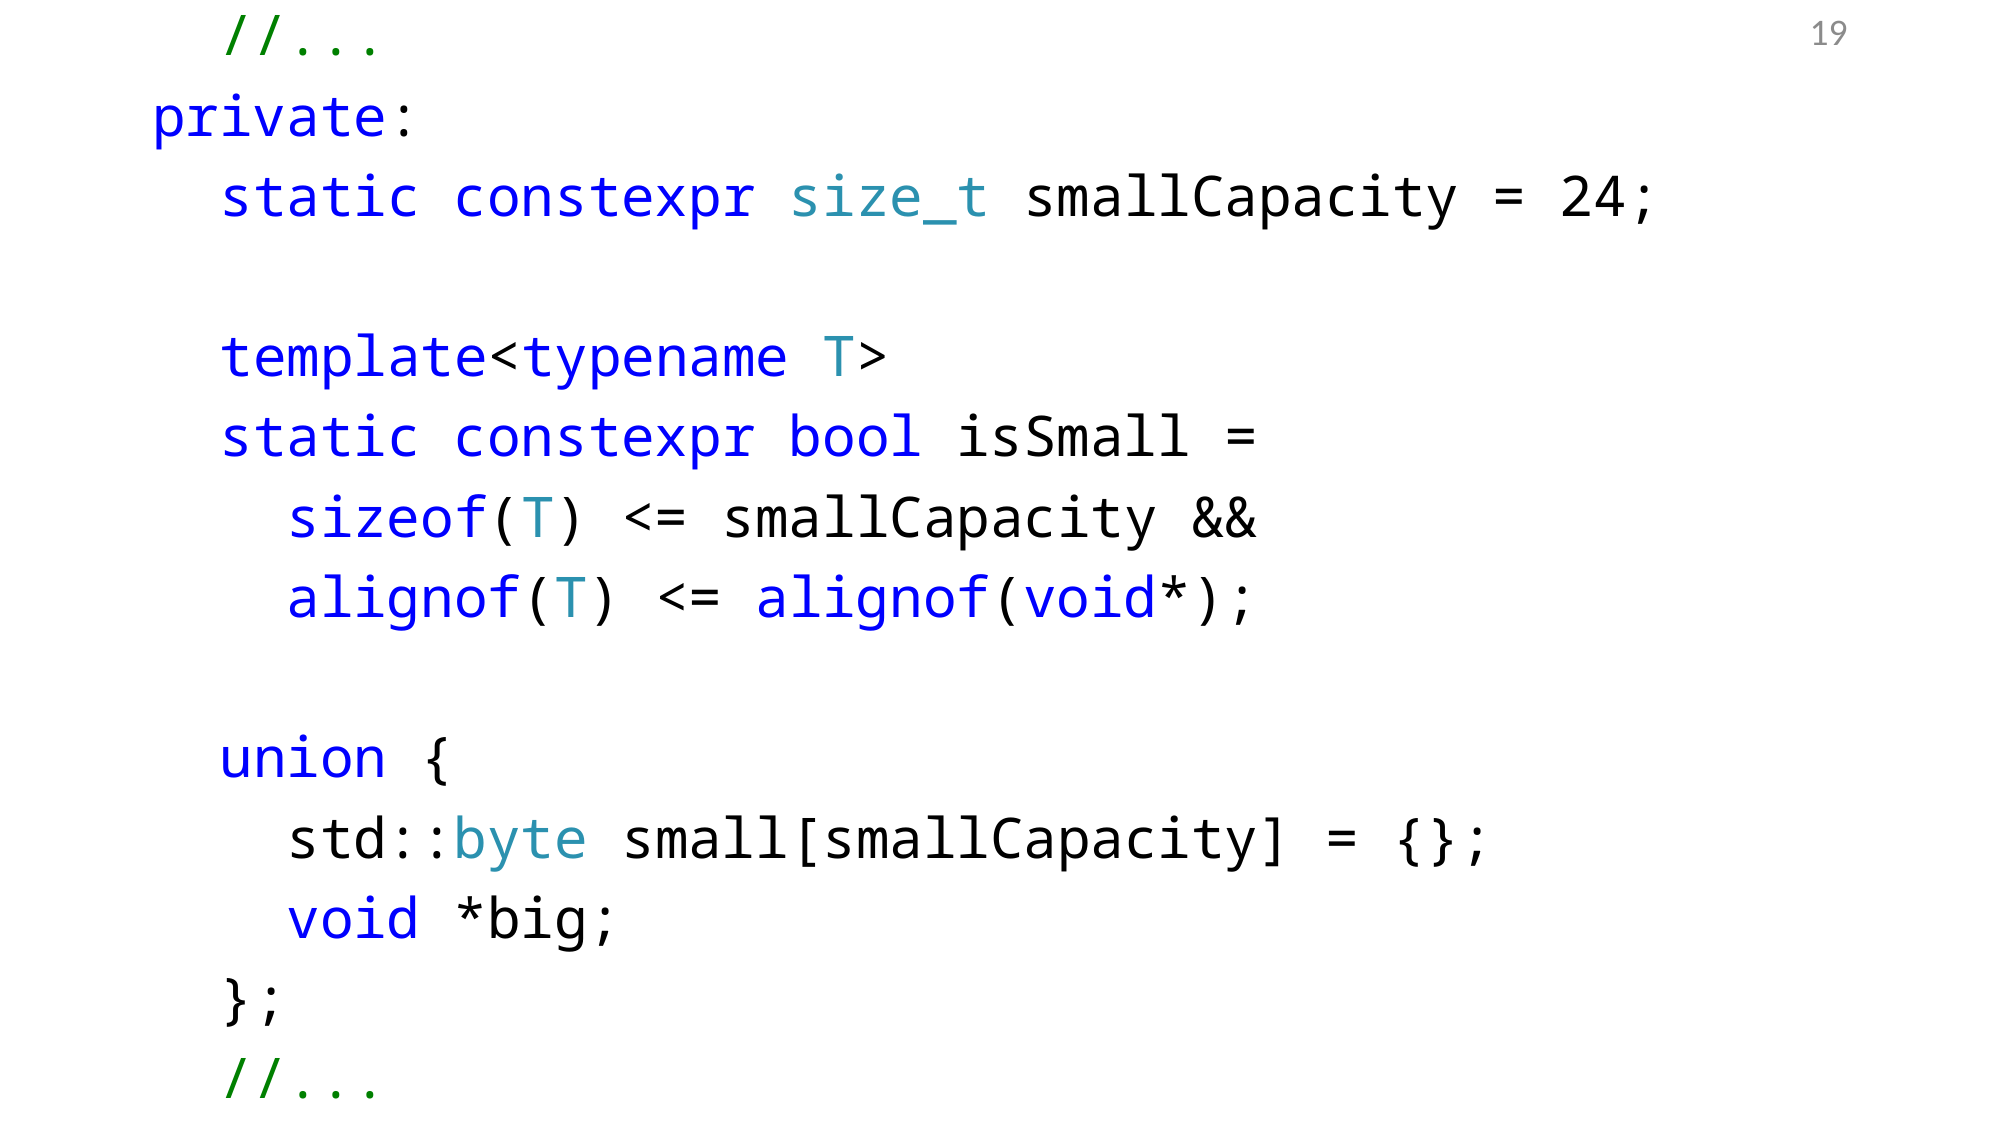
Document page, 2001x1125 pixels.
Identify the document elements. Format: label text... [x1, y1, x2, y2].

slide_number 19 [1412, 0, 1863, 60]
list //... private: static constexpr size_t smallCapacity = 24; template<typename T> static constexpr bool isSmall = sizeof(T) <= smallCapacity && alignof(T) <= alignof(void*); union { std::byte small[smallCapacity] = {}; void *big; }; //... [137, 0, 1863, 1125]
